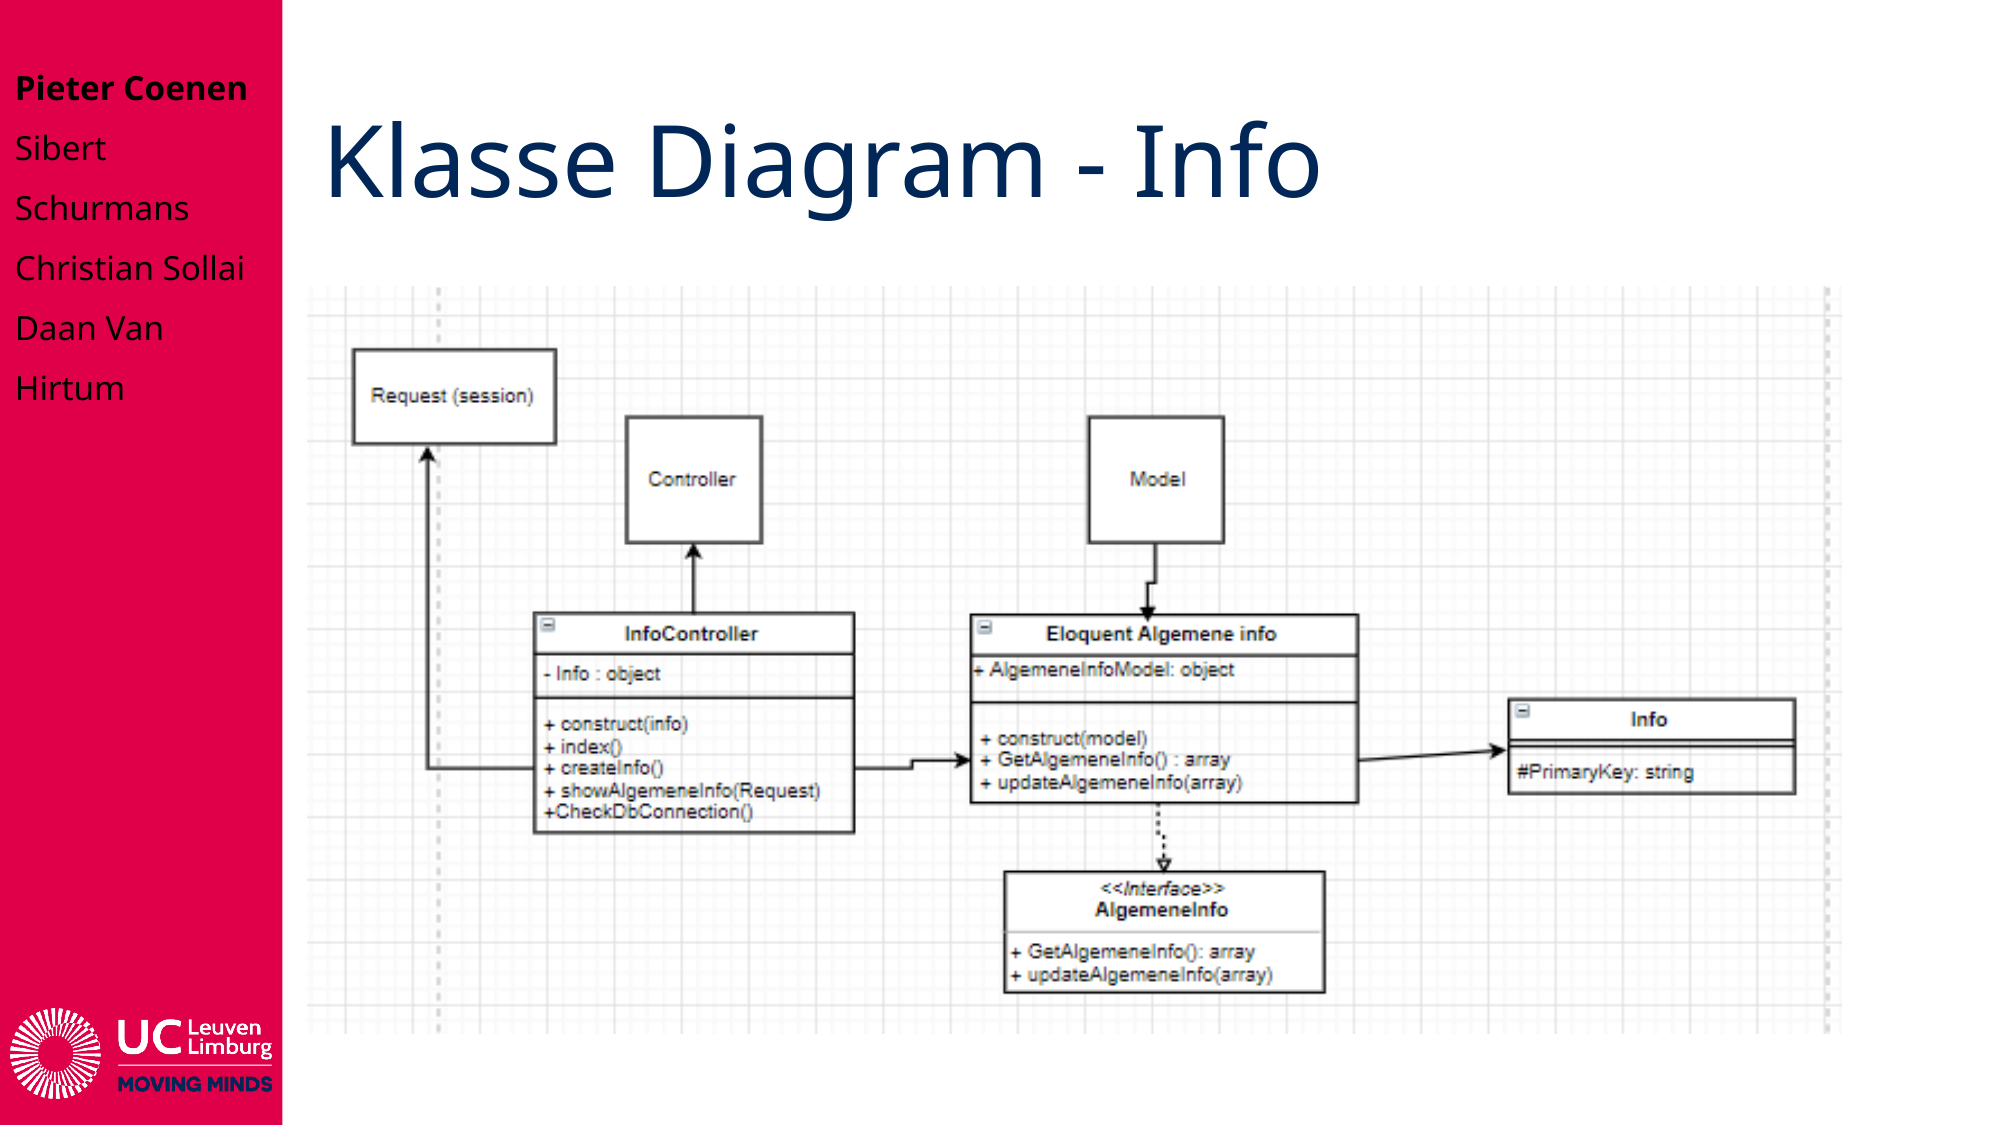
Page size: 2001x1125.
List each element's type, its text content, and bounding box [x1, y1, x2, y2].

picture [10, 1008, 272, 1099]
text_box Pieter Coenen Sibert Schurmans Christian Sollai Daan Van Hirtum [0, 40, 291, 415]
title Klasse Diagram - Info [307, 59, 1940, 271]
picture [307, 286, 1842, 1034]
